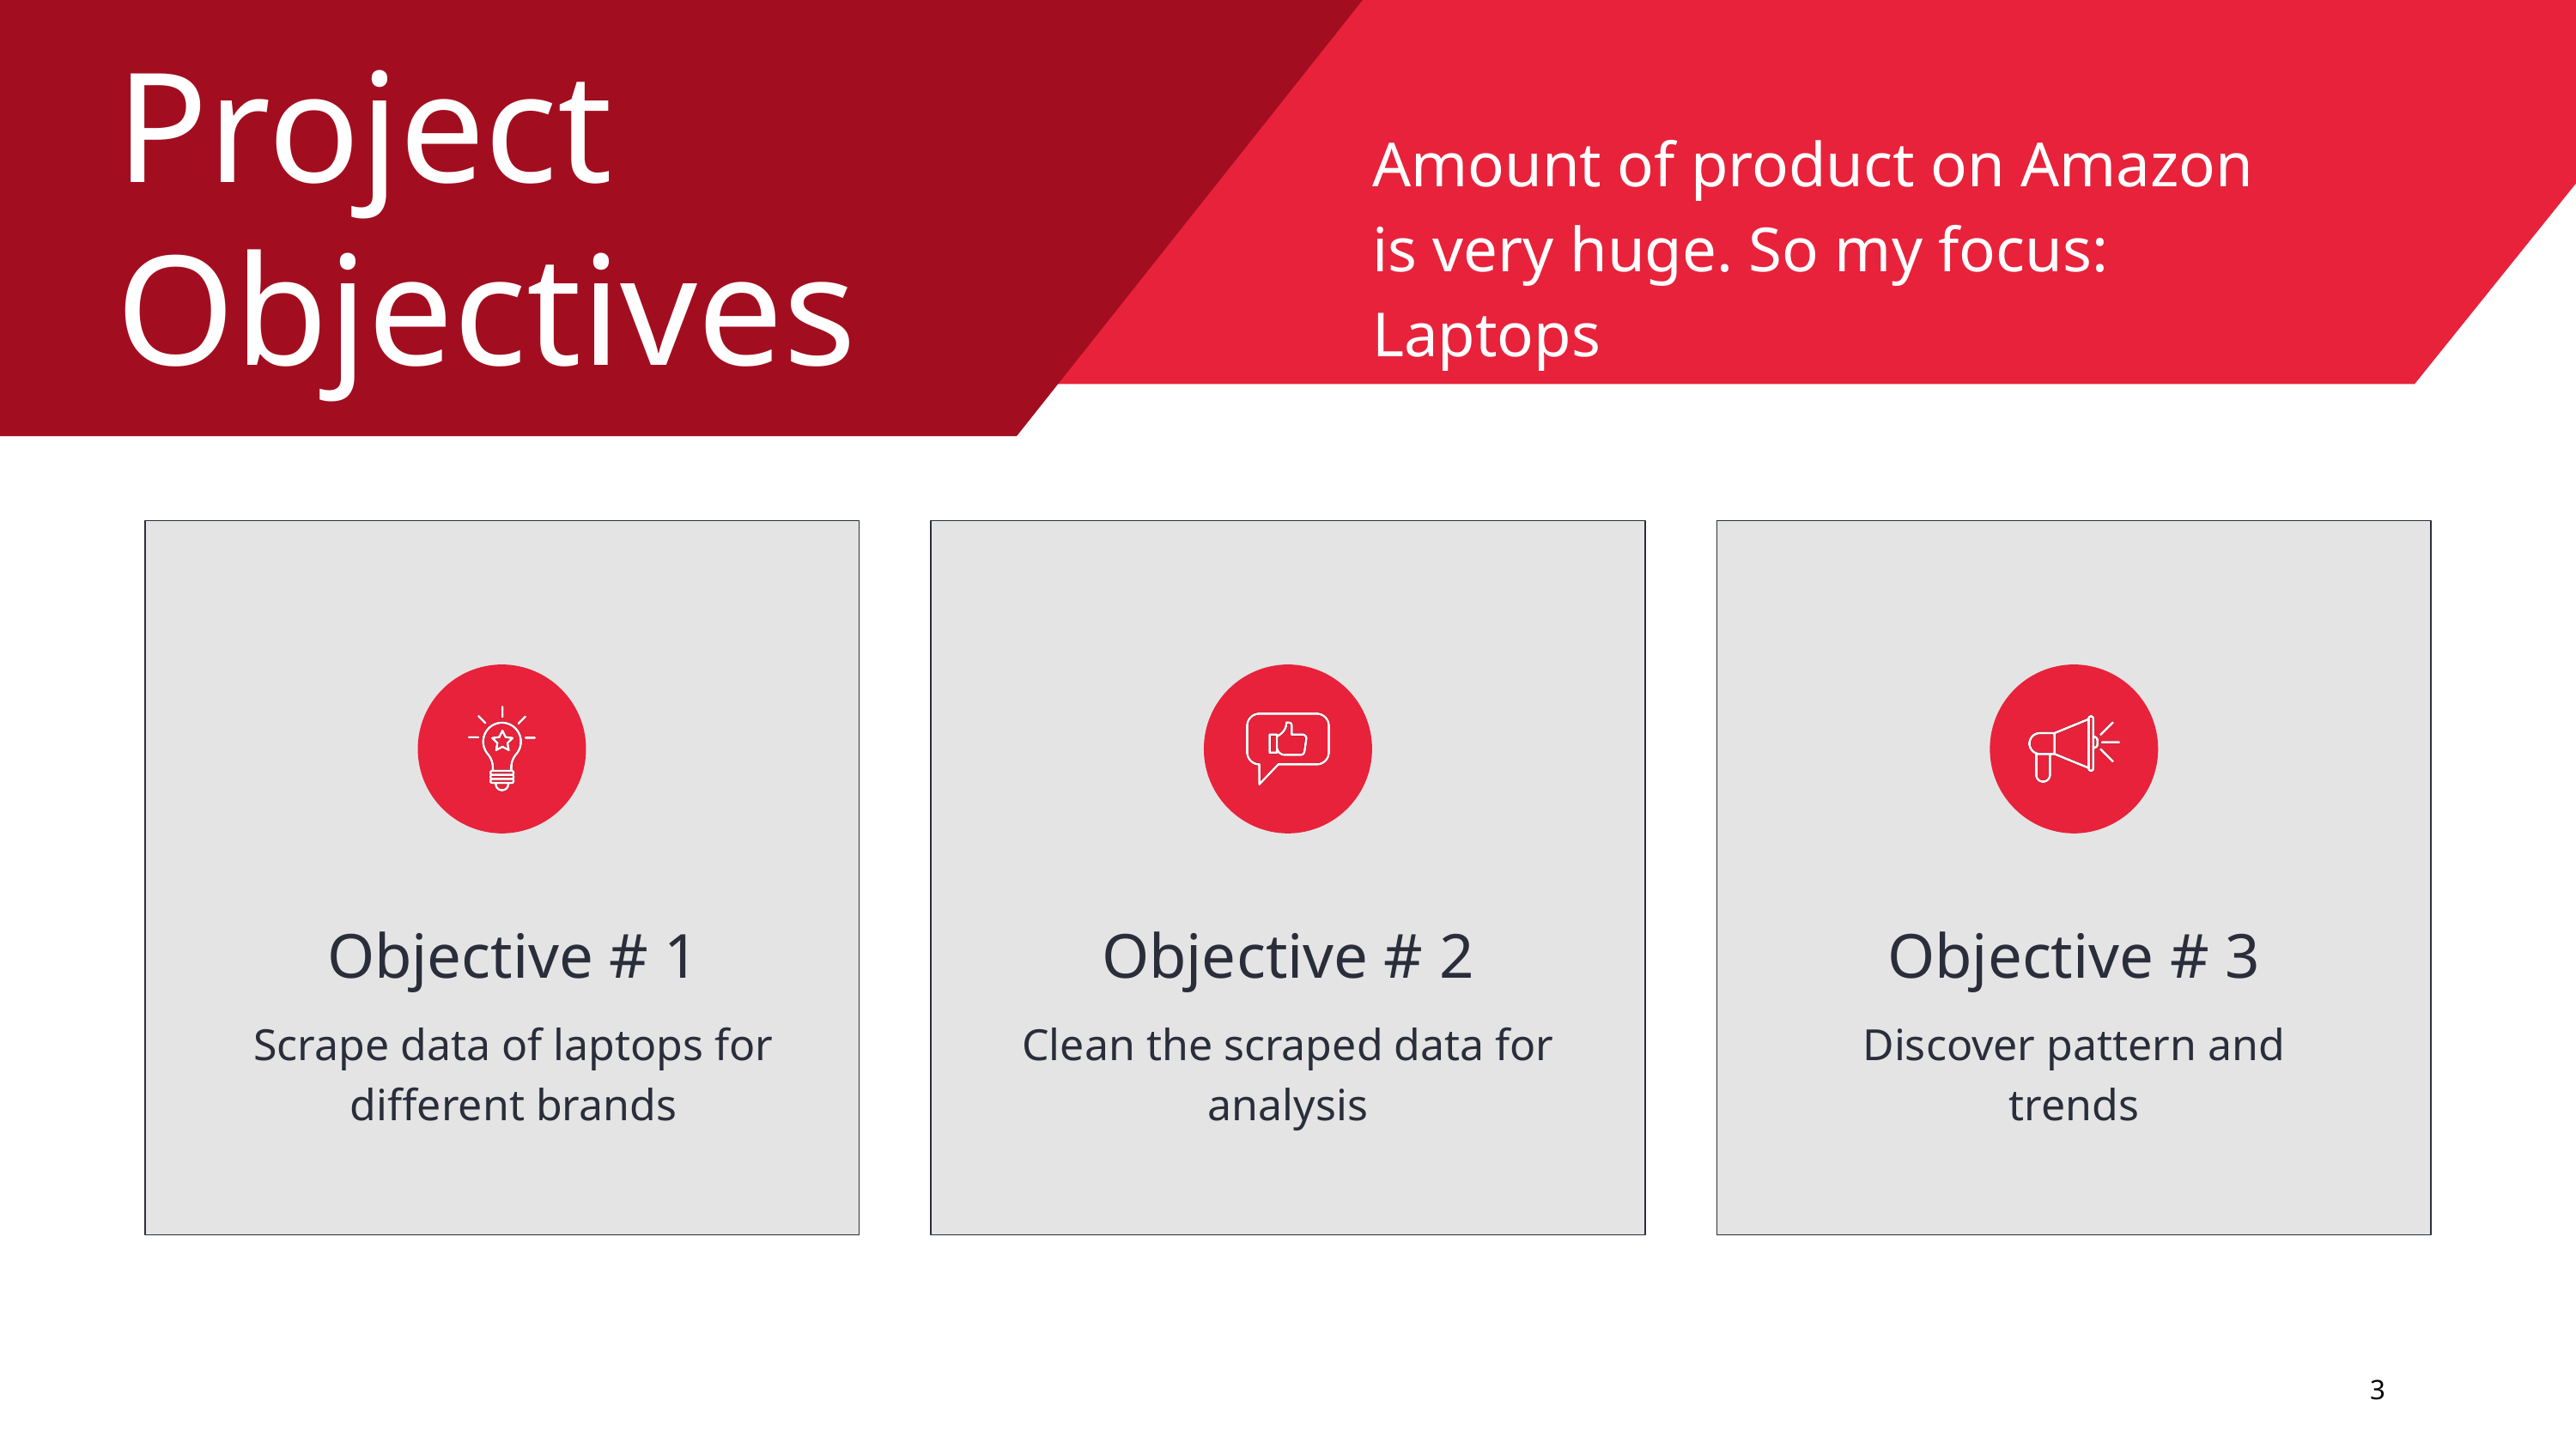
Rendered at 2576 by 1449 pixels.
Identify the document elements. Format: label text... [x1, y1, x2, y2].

text_box 3 [2370, 1367, 2385, 1405]
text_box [144, 520, 860, 1235]
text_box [0, 0, 1373, 437]
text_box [1716, 520, 2432, 1235]
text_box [930, 520, 1646, 1235]
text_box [416, 664, 587, 834]
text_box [1989, 664, 2159, 834]
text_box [1203, 664, 1373, 834]
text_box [1805, 918, 2342, 1065]
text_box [245, 918, 782, 1124]
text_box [1379, 0, 2576, 385]
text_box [1019, 918, 1557, 1124]
